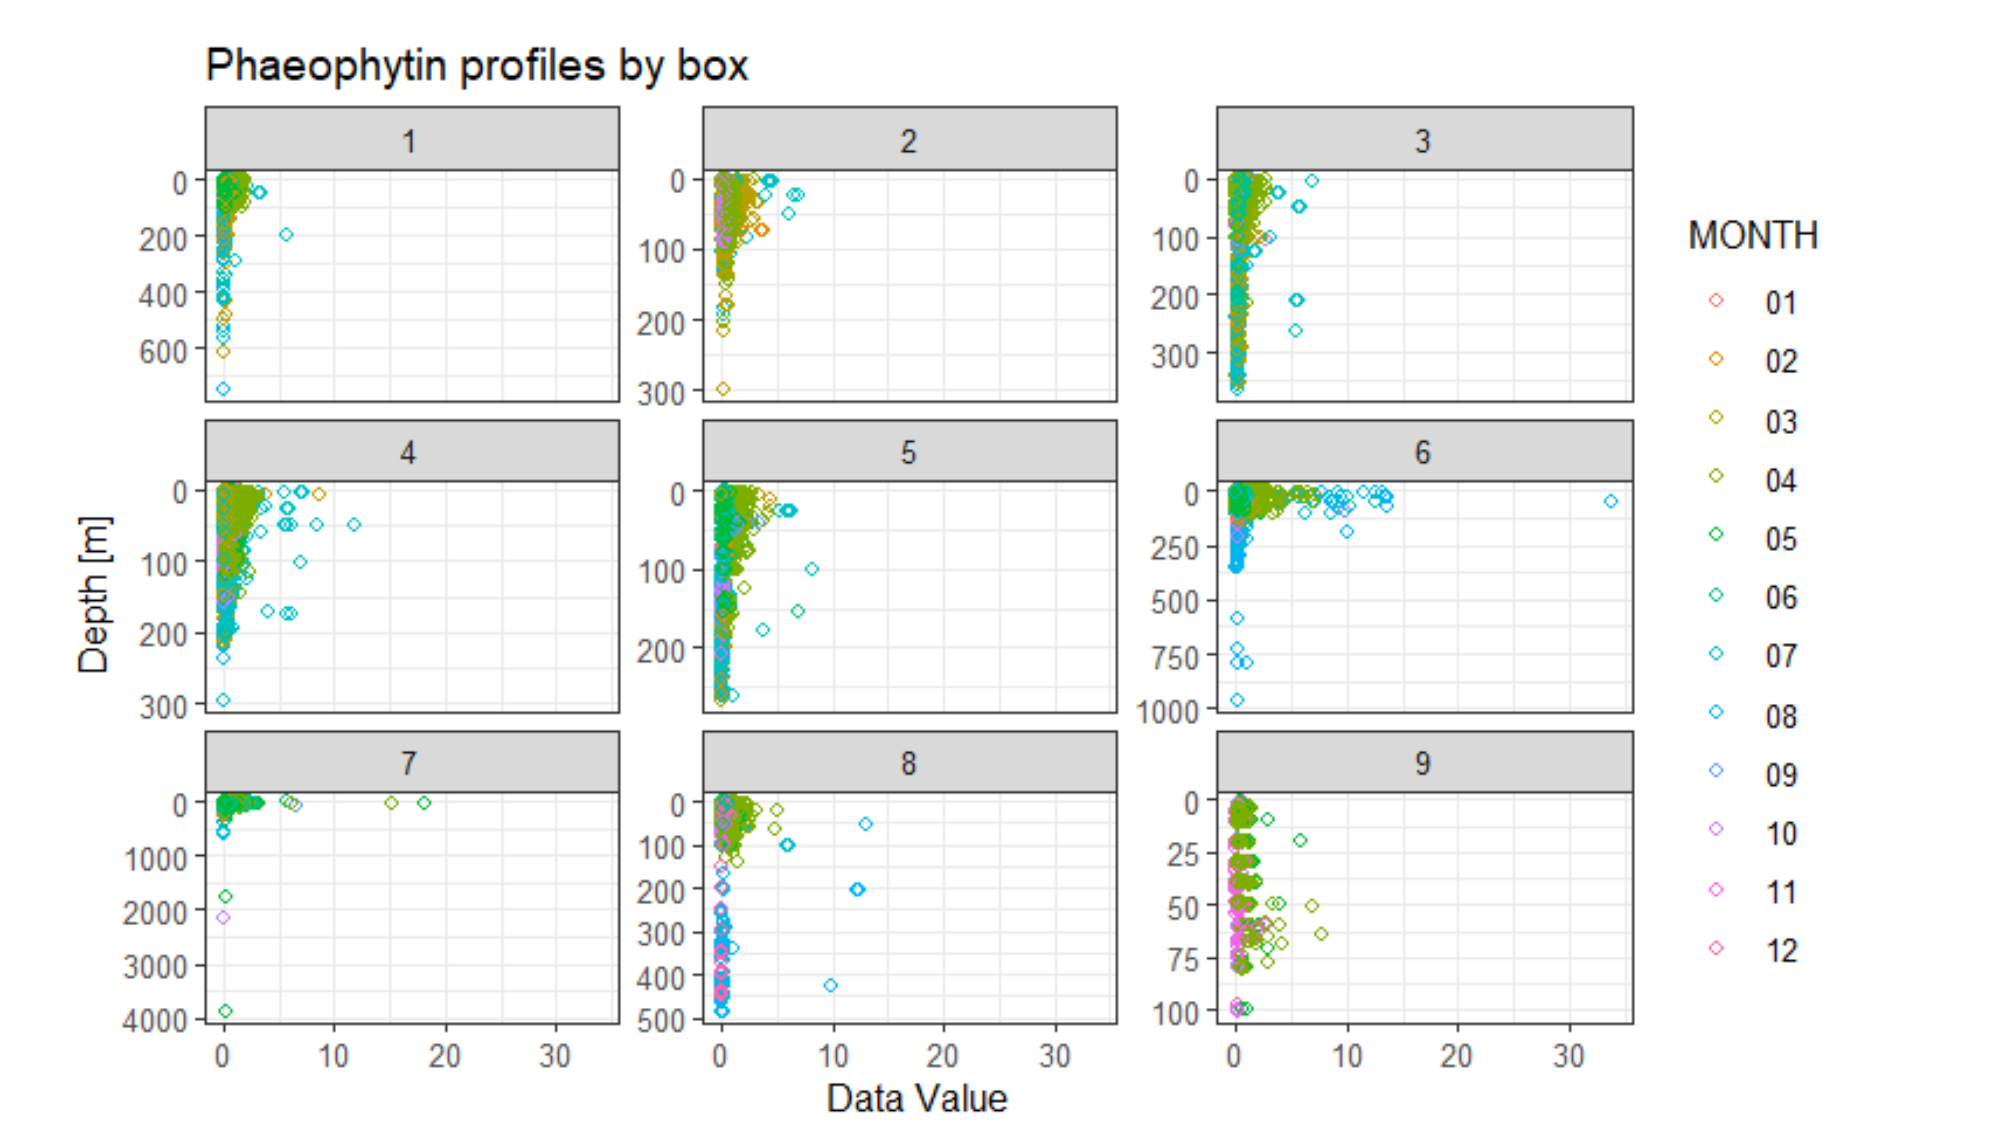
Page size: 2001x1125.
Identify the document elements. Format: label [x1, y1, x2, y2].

picture [58, 27, 1857, 1125]
